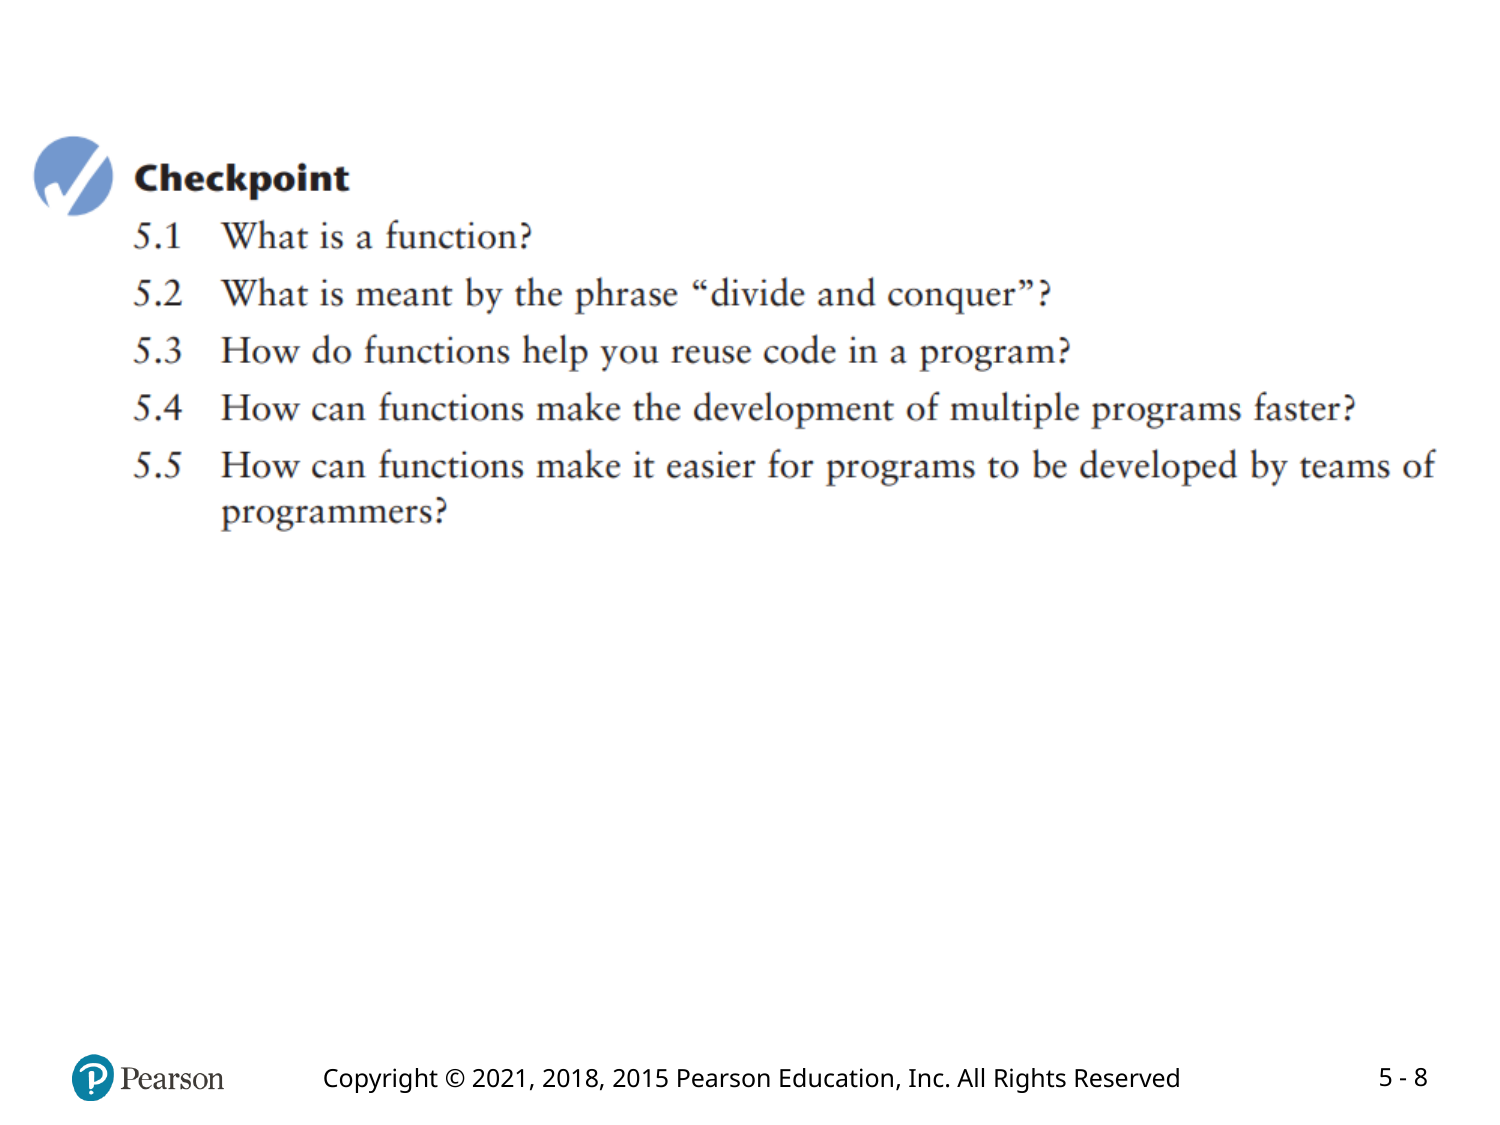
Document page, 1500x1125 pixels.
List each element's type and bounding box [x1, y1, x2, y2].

picture [72, 1054, 89, 1072]
picture [81, 1064, 107, 1089]
picture [0, 99, 1500, 547]
picture [99, 1054, 224, 1101]
picture [72, 1087, 83, 1101]
